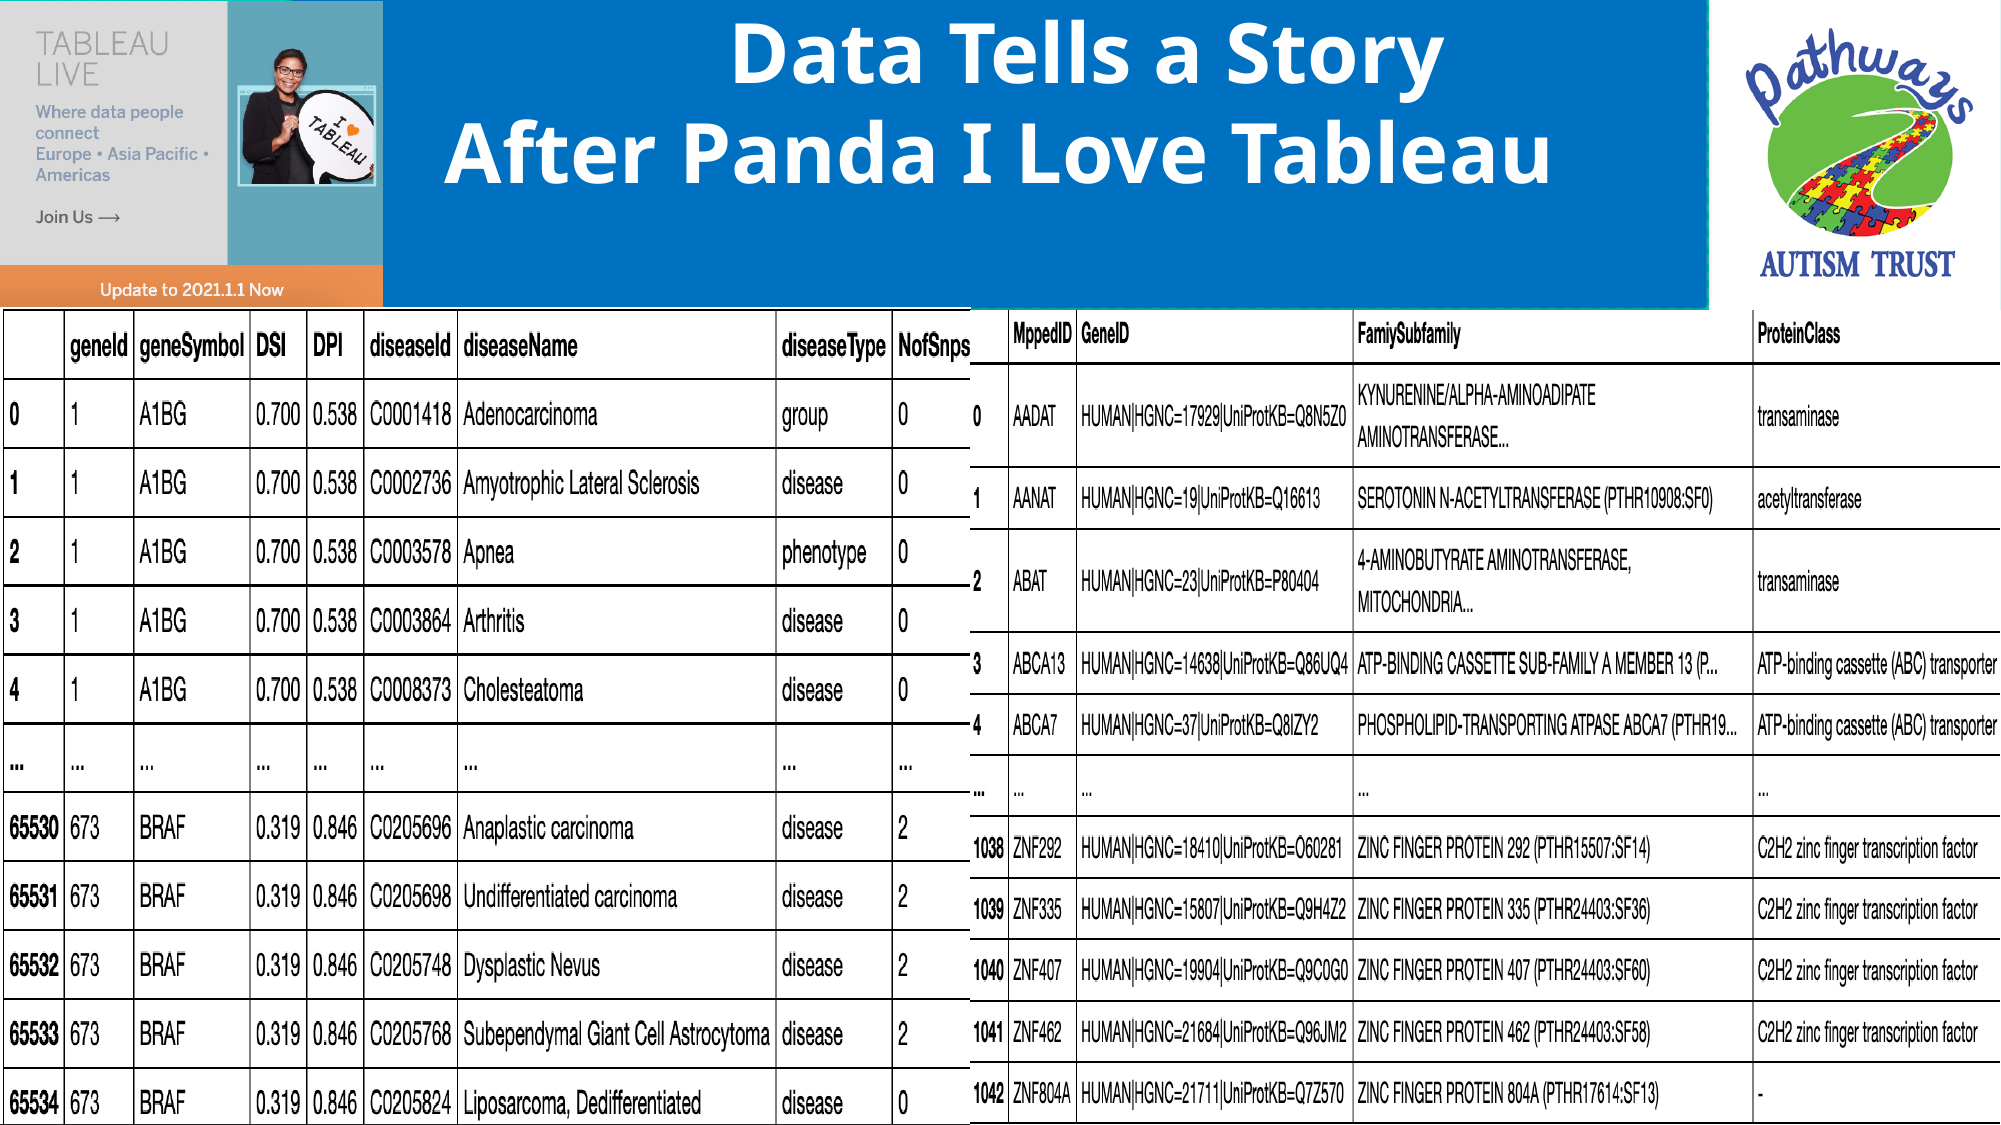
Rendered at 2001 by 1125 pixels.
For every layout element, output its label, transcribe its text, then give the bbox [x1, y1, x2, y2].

picture [0, 0, 2000, 1125]
text_box Data Tells a Story After Panda I Love Tableau [383, 0, 1707, 308]
